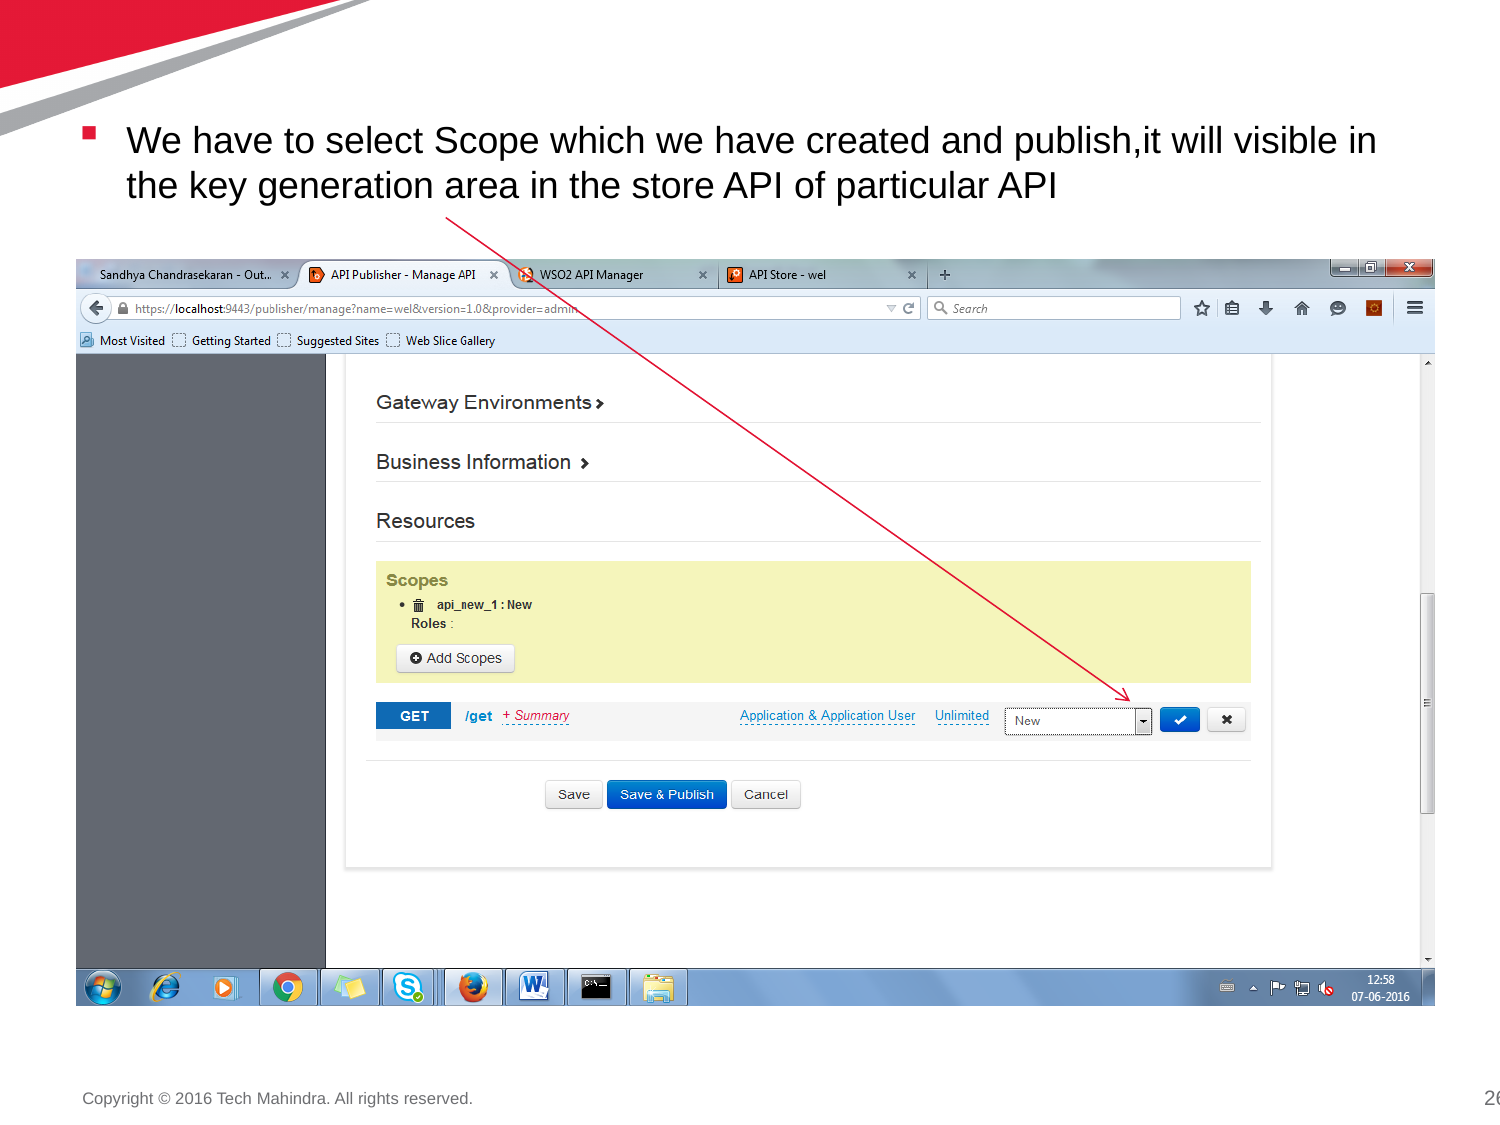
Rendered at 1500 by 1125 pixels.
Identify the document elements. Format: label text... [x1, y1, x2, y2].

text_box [445, 217, 1131, 702]
list We have to select Scope which we have created and publish,it will visible in the key generation area in the store API of particular API [78, 115, 1429, 253]
picture [0, 0, 373, 136]
picture [75, 259, 1435, 1006]
